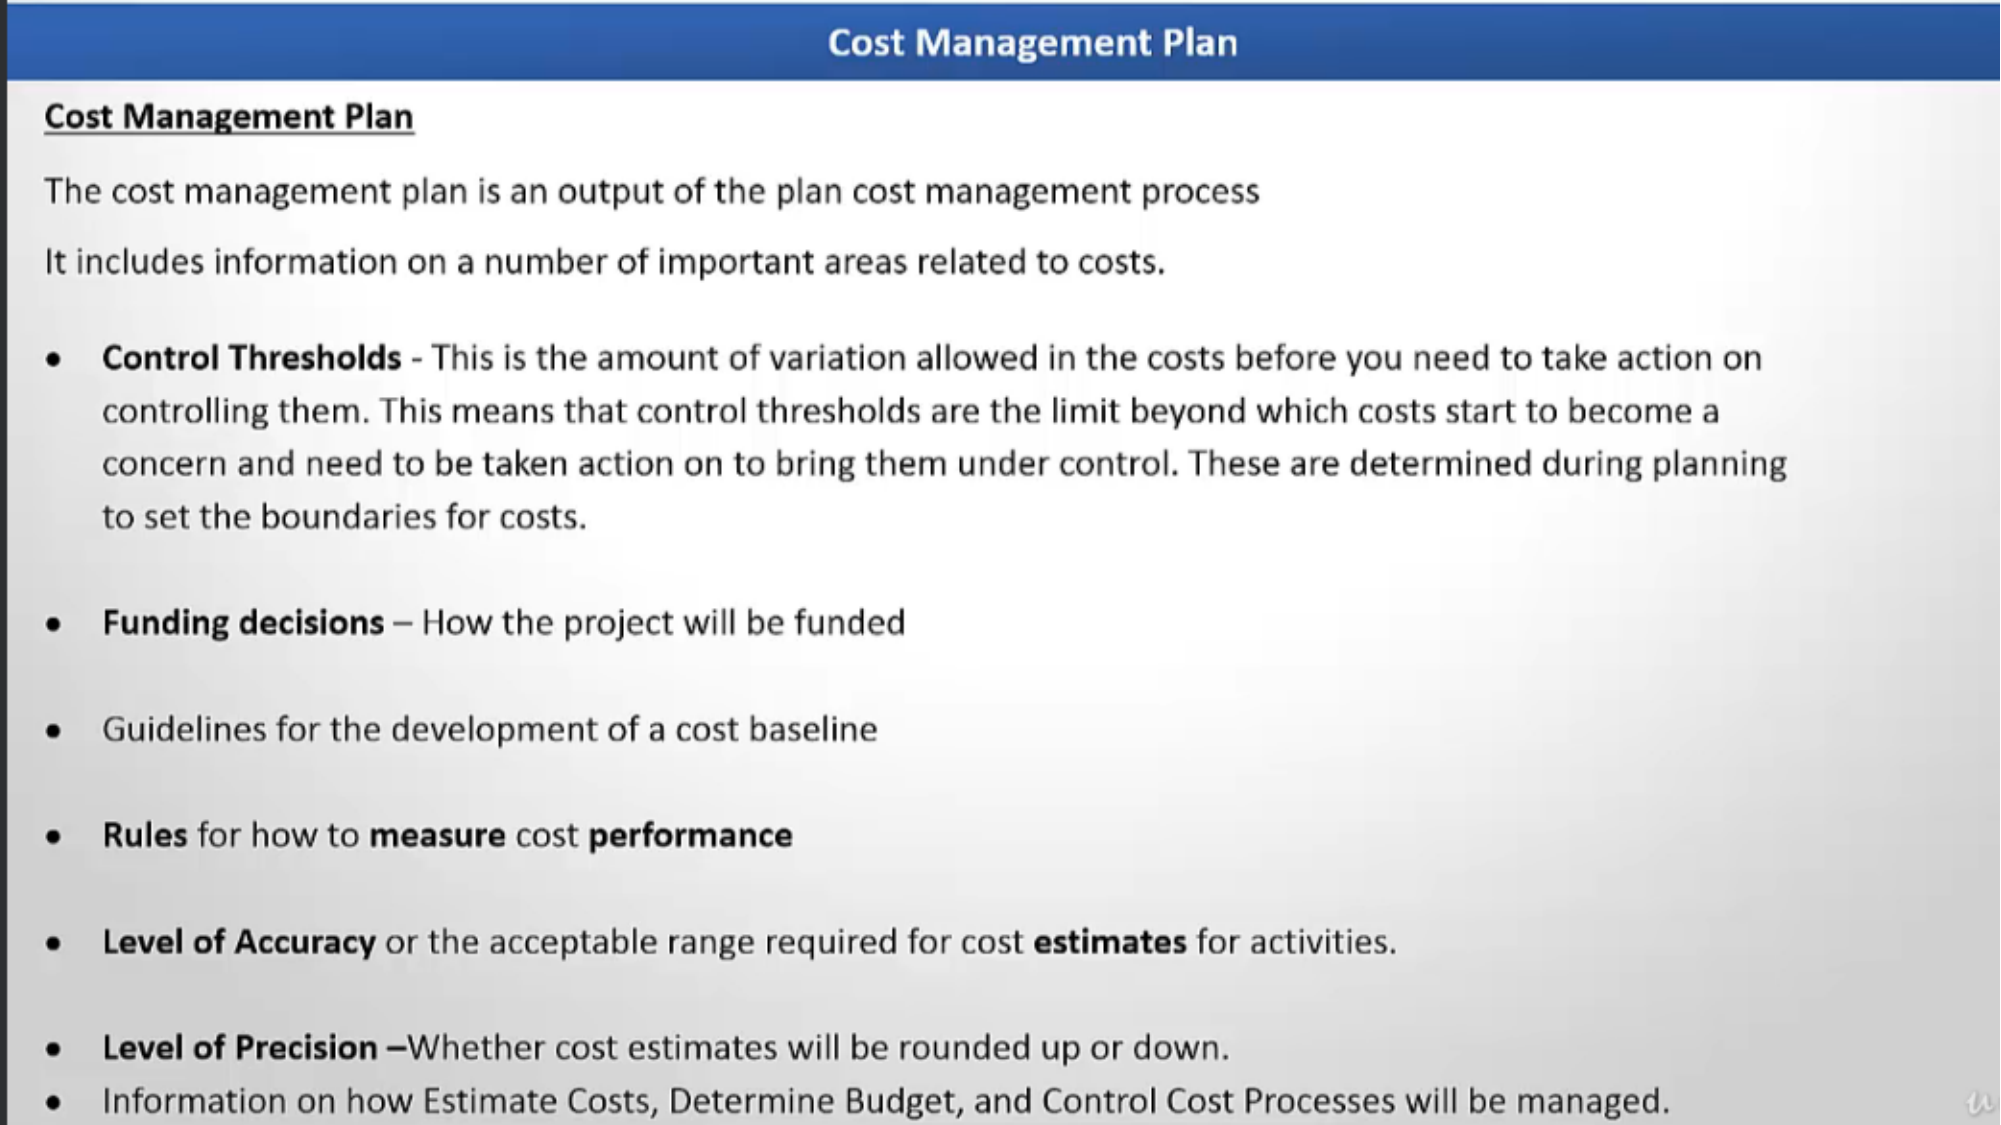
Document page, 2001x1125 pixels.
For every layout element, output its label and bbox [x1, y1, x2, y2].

list [0, 0, 2000, 1125]
